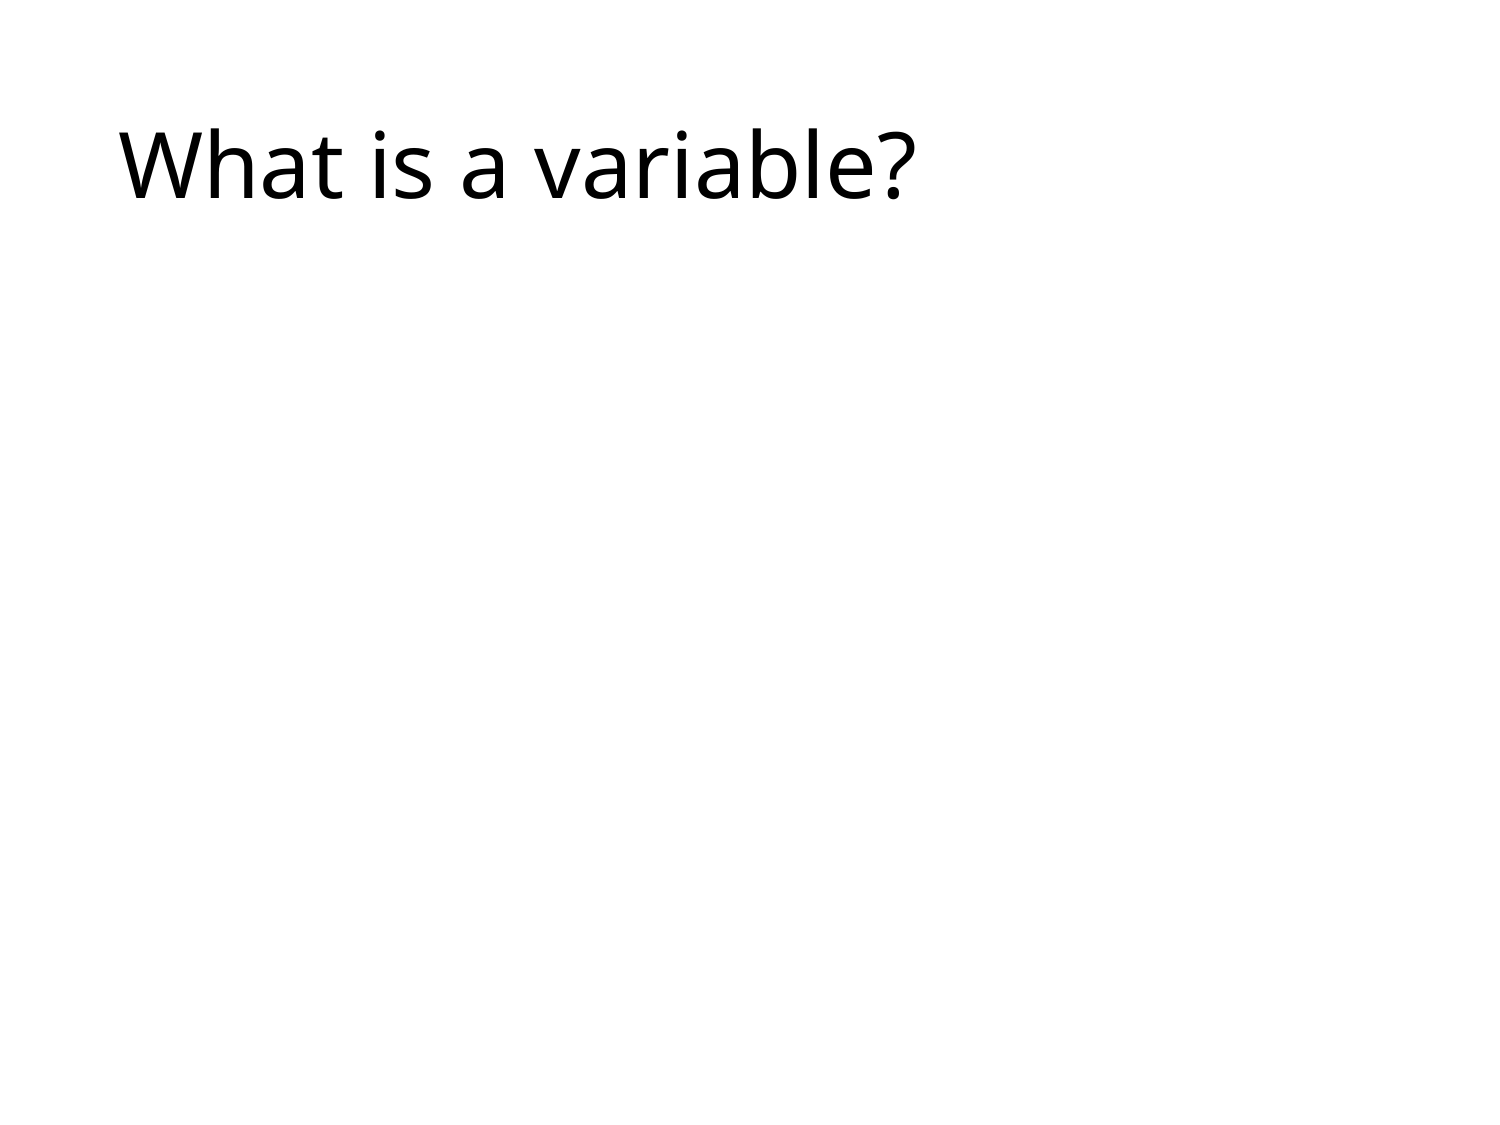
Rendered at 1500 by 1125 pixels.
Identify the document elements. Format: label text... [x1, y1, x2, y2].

title What is a variable? [103, 59, 1397, 278]
